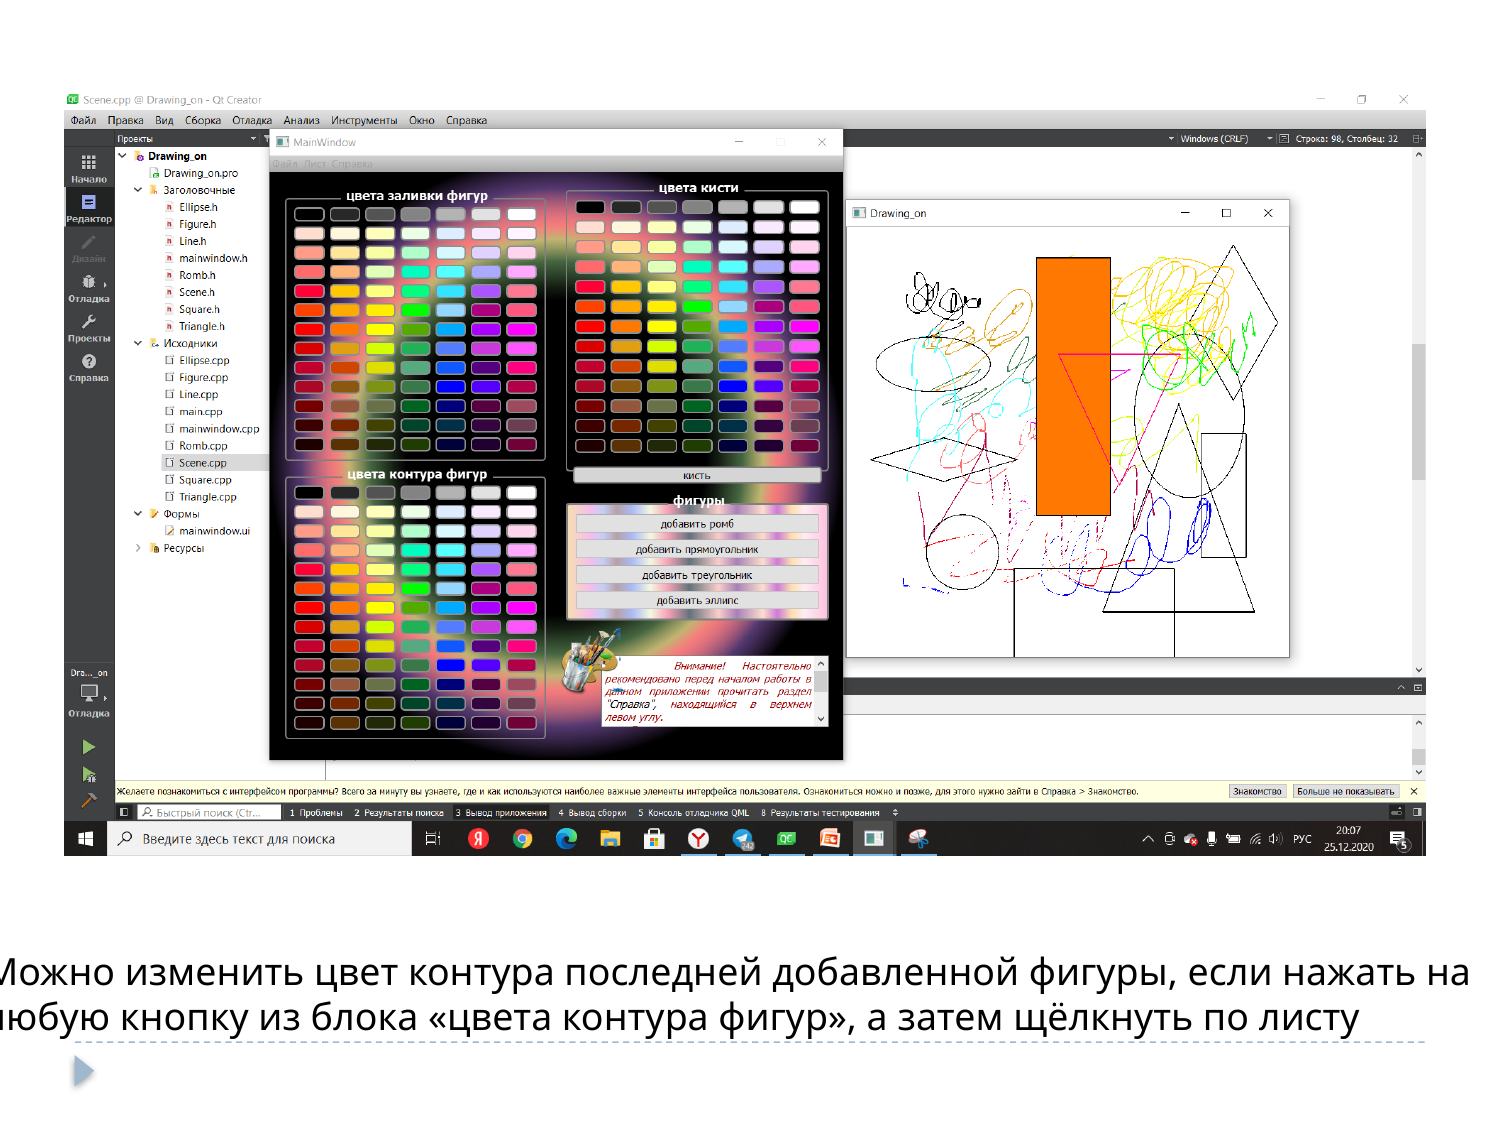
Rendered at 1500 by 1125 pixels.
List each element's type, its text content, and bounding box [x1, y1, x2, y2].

text_box Можно изменить цвет контура последней добавленной фигуры, если нажать на любую кнопку из блока «цвета контура фигур», а затем щёлкнуть по листу [0, 940, 1488, 1046]
picture [64, 89, 1426, 856]
